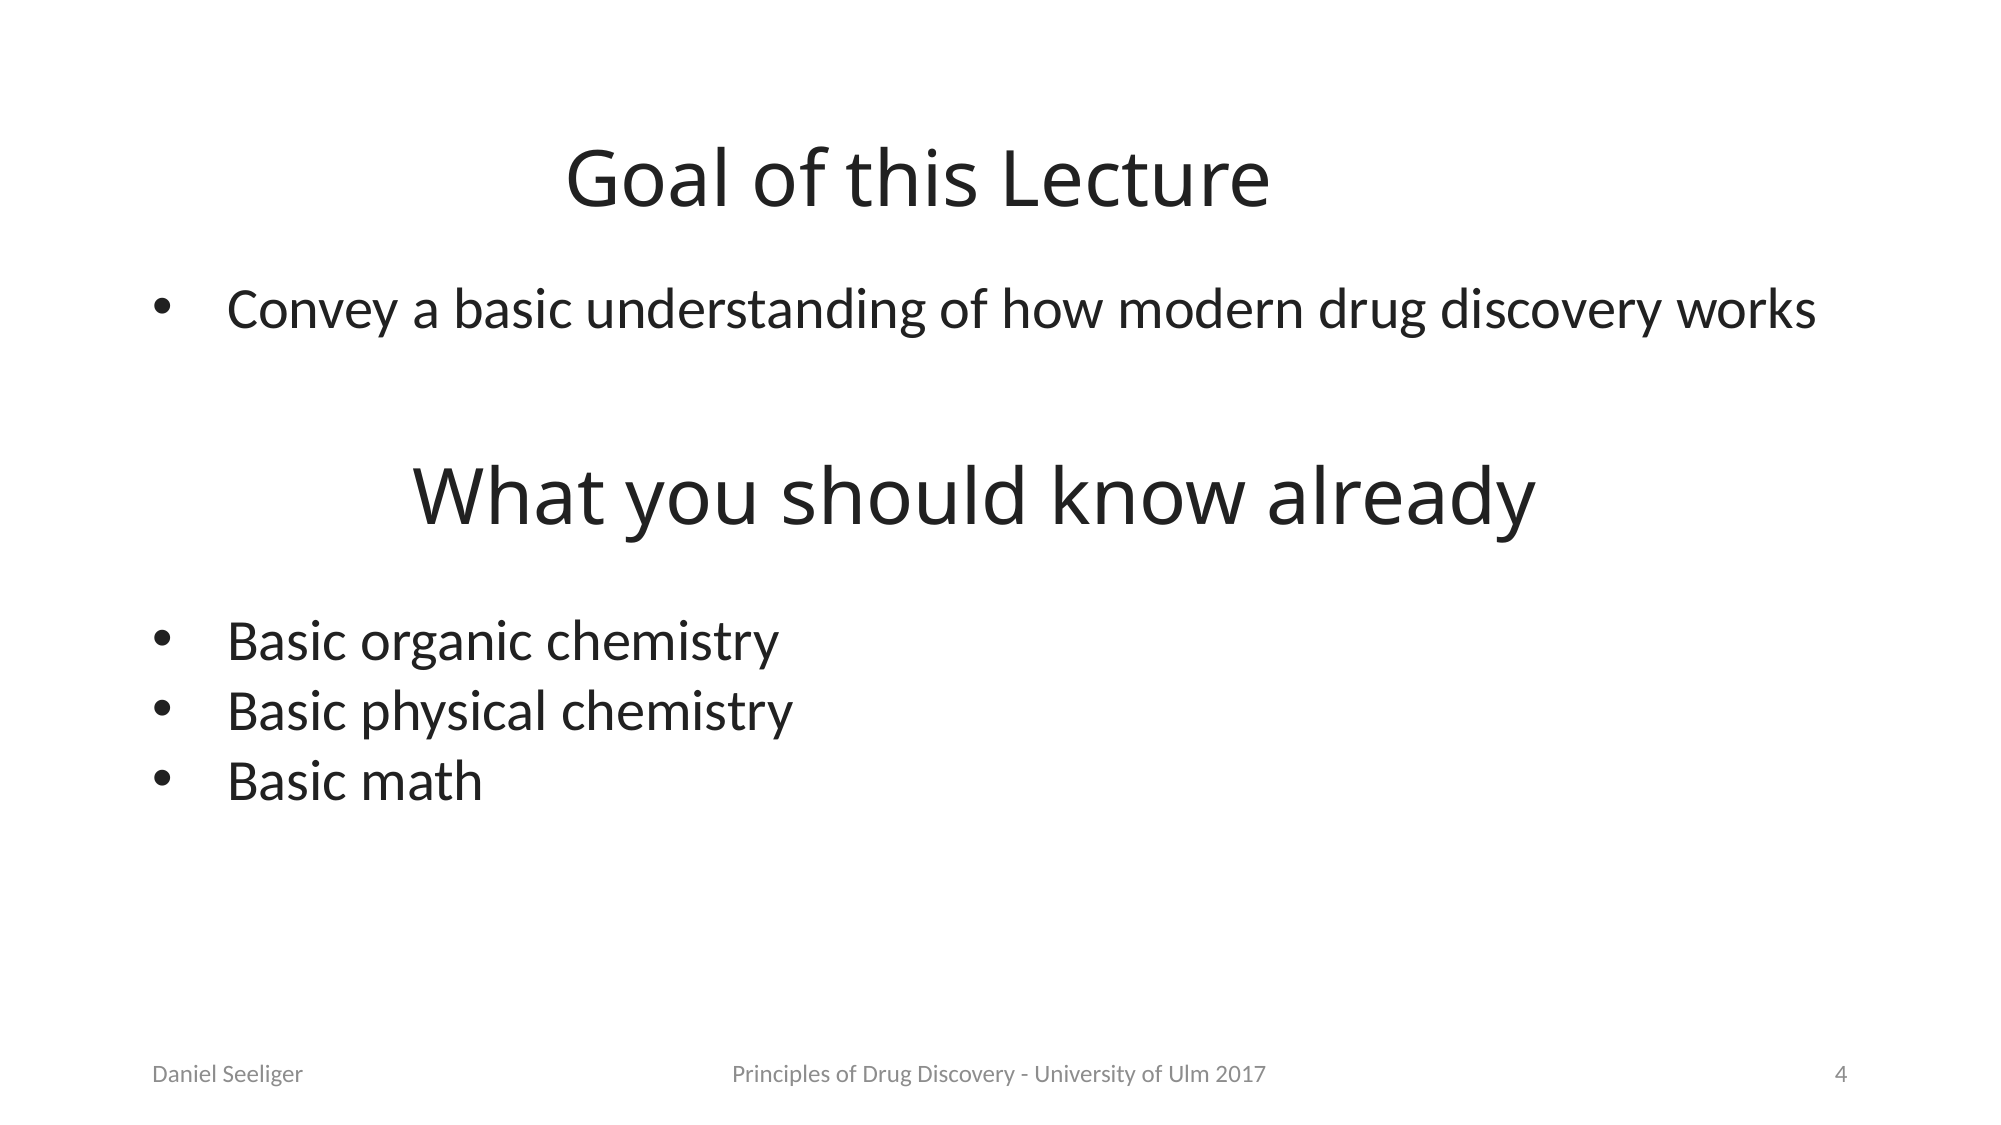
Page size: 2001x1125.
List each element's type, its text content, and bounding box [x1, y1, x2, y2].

text_box Basic organic chemistry Basic physical chemistry Basic math [137, 594, 1904, 820]
text_box What you should know already [397, 449, 1564, 594]
slide_number Daniel Seeliger [137, 1042, 588, 1103]
footer Principles of Drug Discovery - University of Ulm 2017 [662, 1042, 1338, 1103]
text_box Convey a basic understanding of how modern drug discovery works [137, 262, 1904, 348]
text_box Goal of this Lecture [549, 131, 1300, 262]
slide_number 4 [1412, 1042, 1863, 1103]
